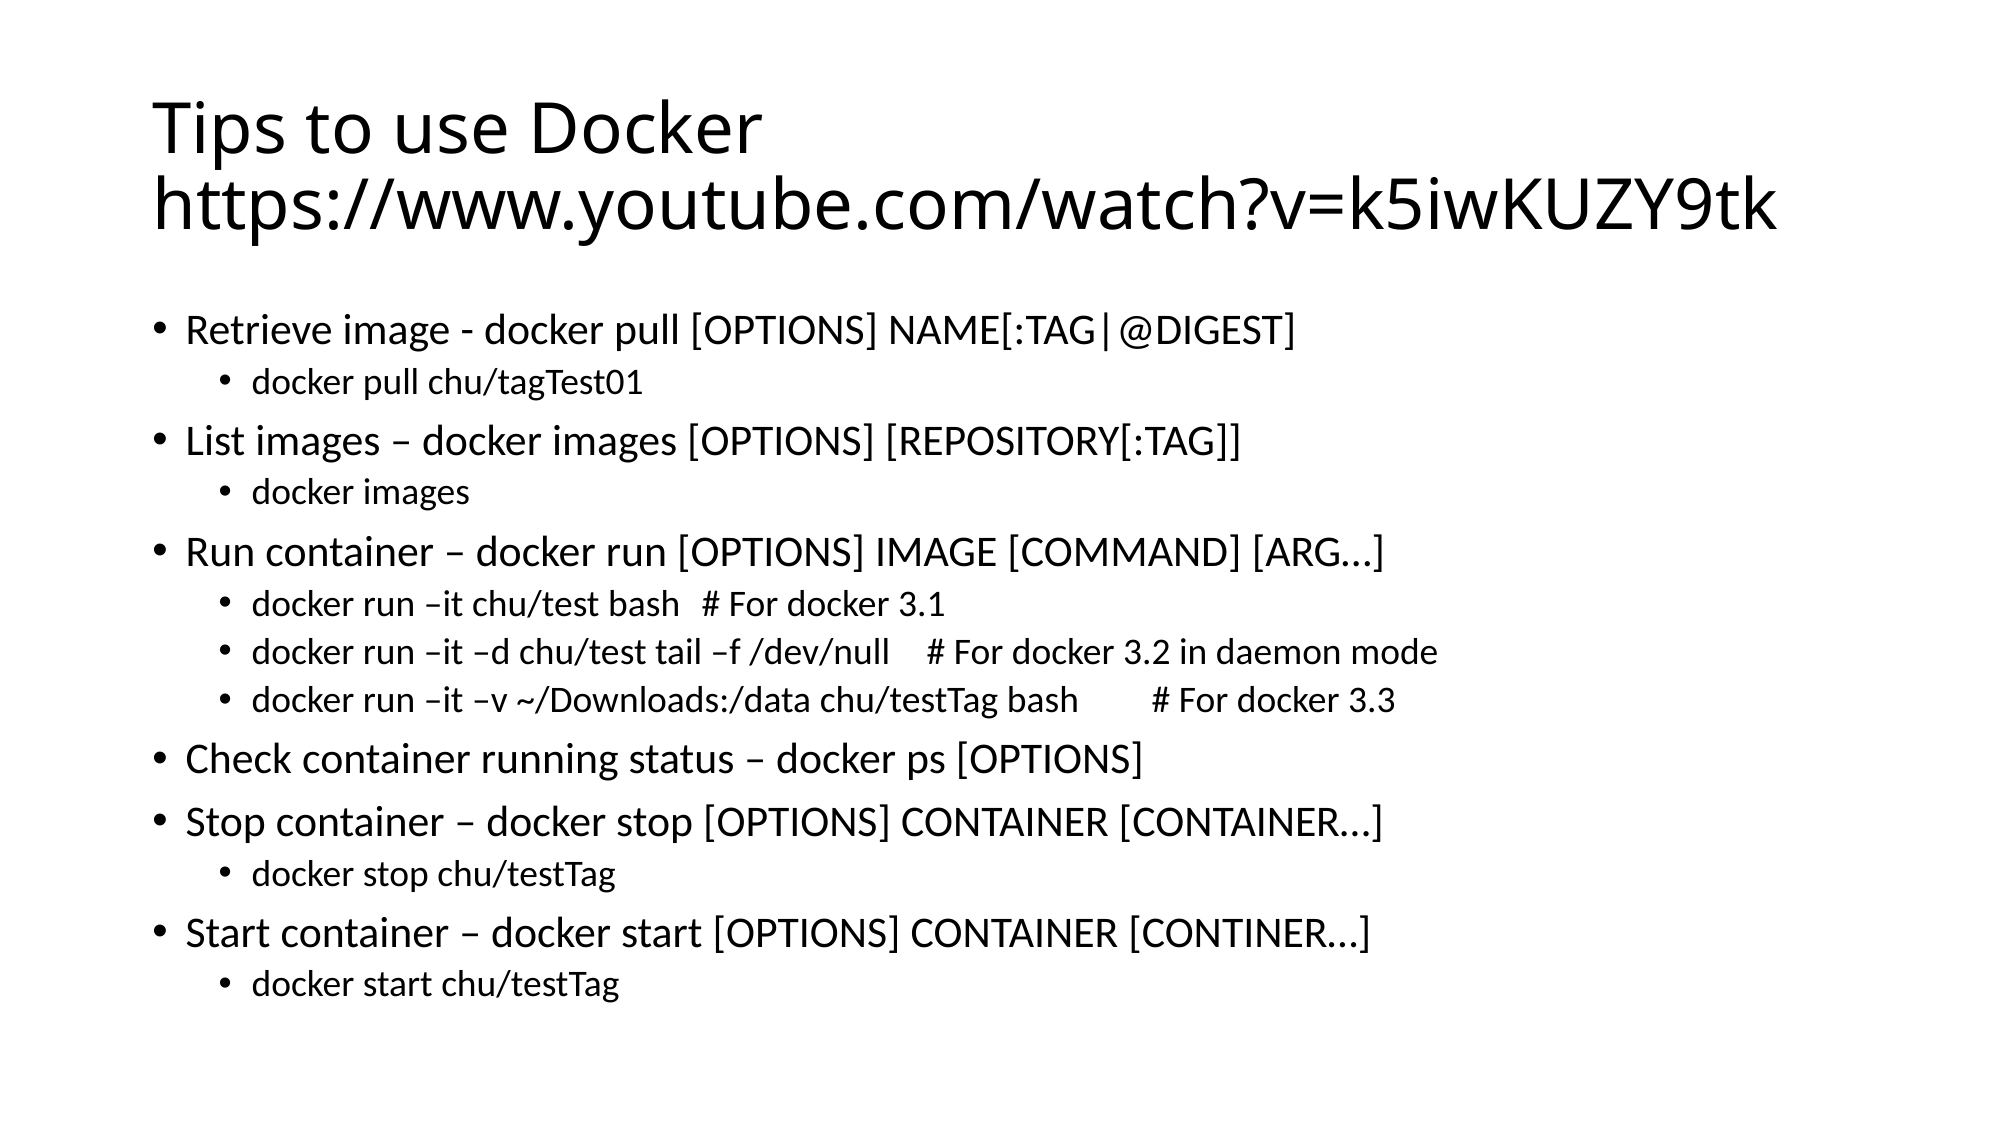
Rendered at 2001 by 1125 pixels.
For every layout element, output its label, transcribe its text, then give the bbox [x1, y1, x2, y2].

title Tips to use Docker https://www.youtube.com/watch?v=k5iwKUZY9tk [137, 59, 1863, 278]
list Retrieve image - docker pull [OPTIONS] NAME[:TAG|@DIGEST] docker pull chu/tagTest01 List images – docker images [OPTIONS] [REPOSITORY[:TAG]] docker images Run container – docker run [OPTIONS] IMAGE [COMMAND] [ARG…] docker run –it chu/test bash # For docker 3.1 docker run –it –d chu/test tail –f /dev/null # For docker 3.2 in daemon mode docker run –it –v ~/Downloads:/data chu/testTag bash # For docker 3.3 Check container running status – docker ps [OPTIONS] Stop container – docker stop [OPTIONS] CONTAINER [CONTAINER…] docker stop chu/testTag Start container – docker start [OPTIONS] CONTAINER [CONTINER…] docker start chu/testTag [137, 299, 1863, 1014]
